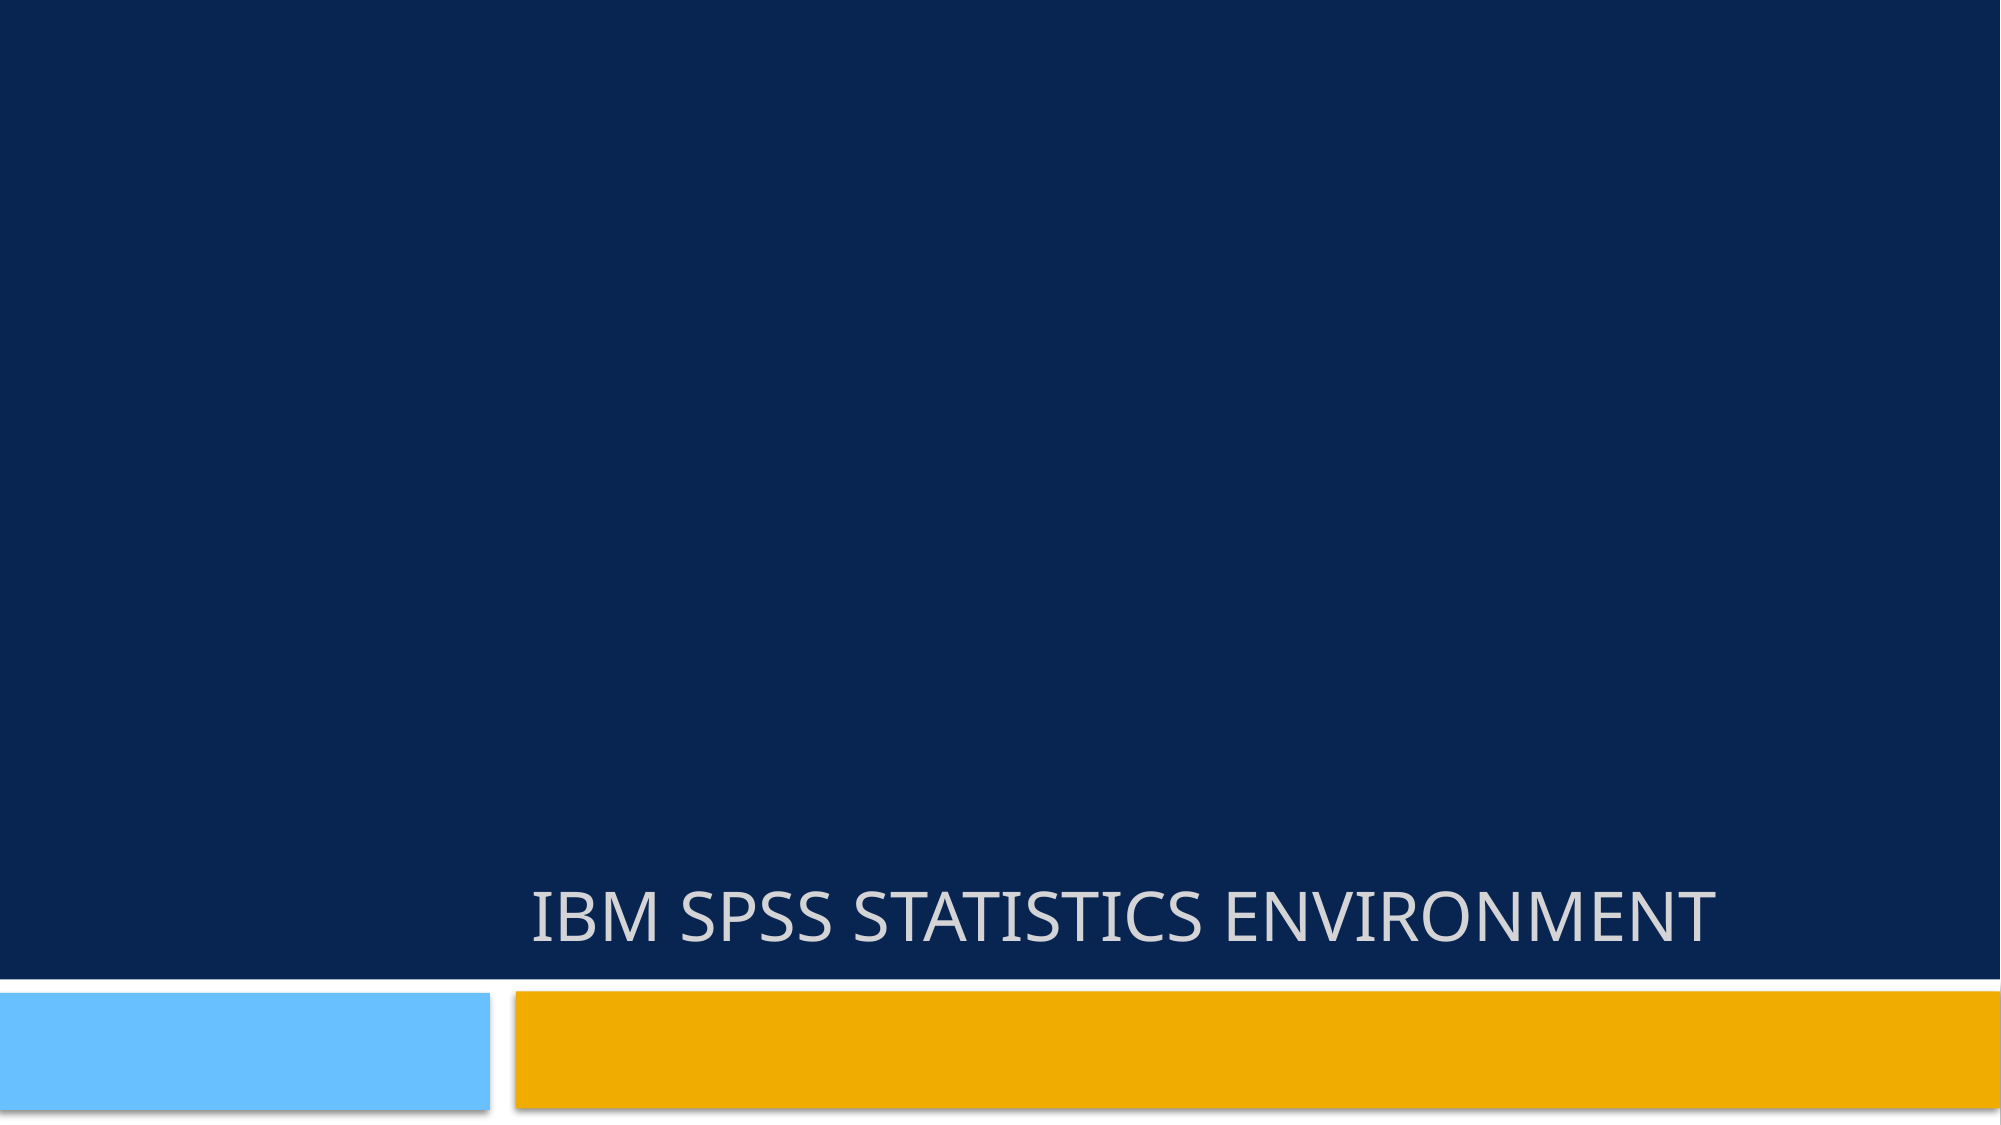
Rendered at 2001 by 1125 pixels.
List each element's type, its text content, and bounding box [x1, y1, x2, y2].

title IBM SPSS Statistics Environment [516, 662, 1934, 963]
